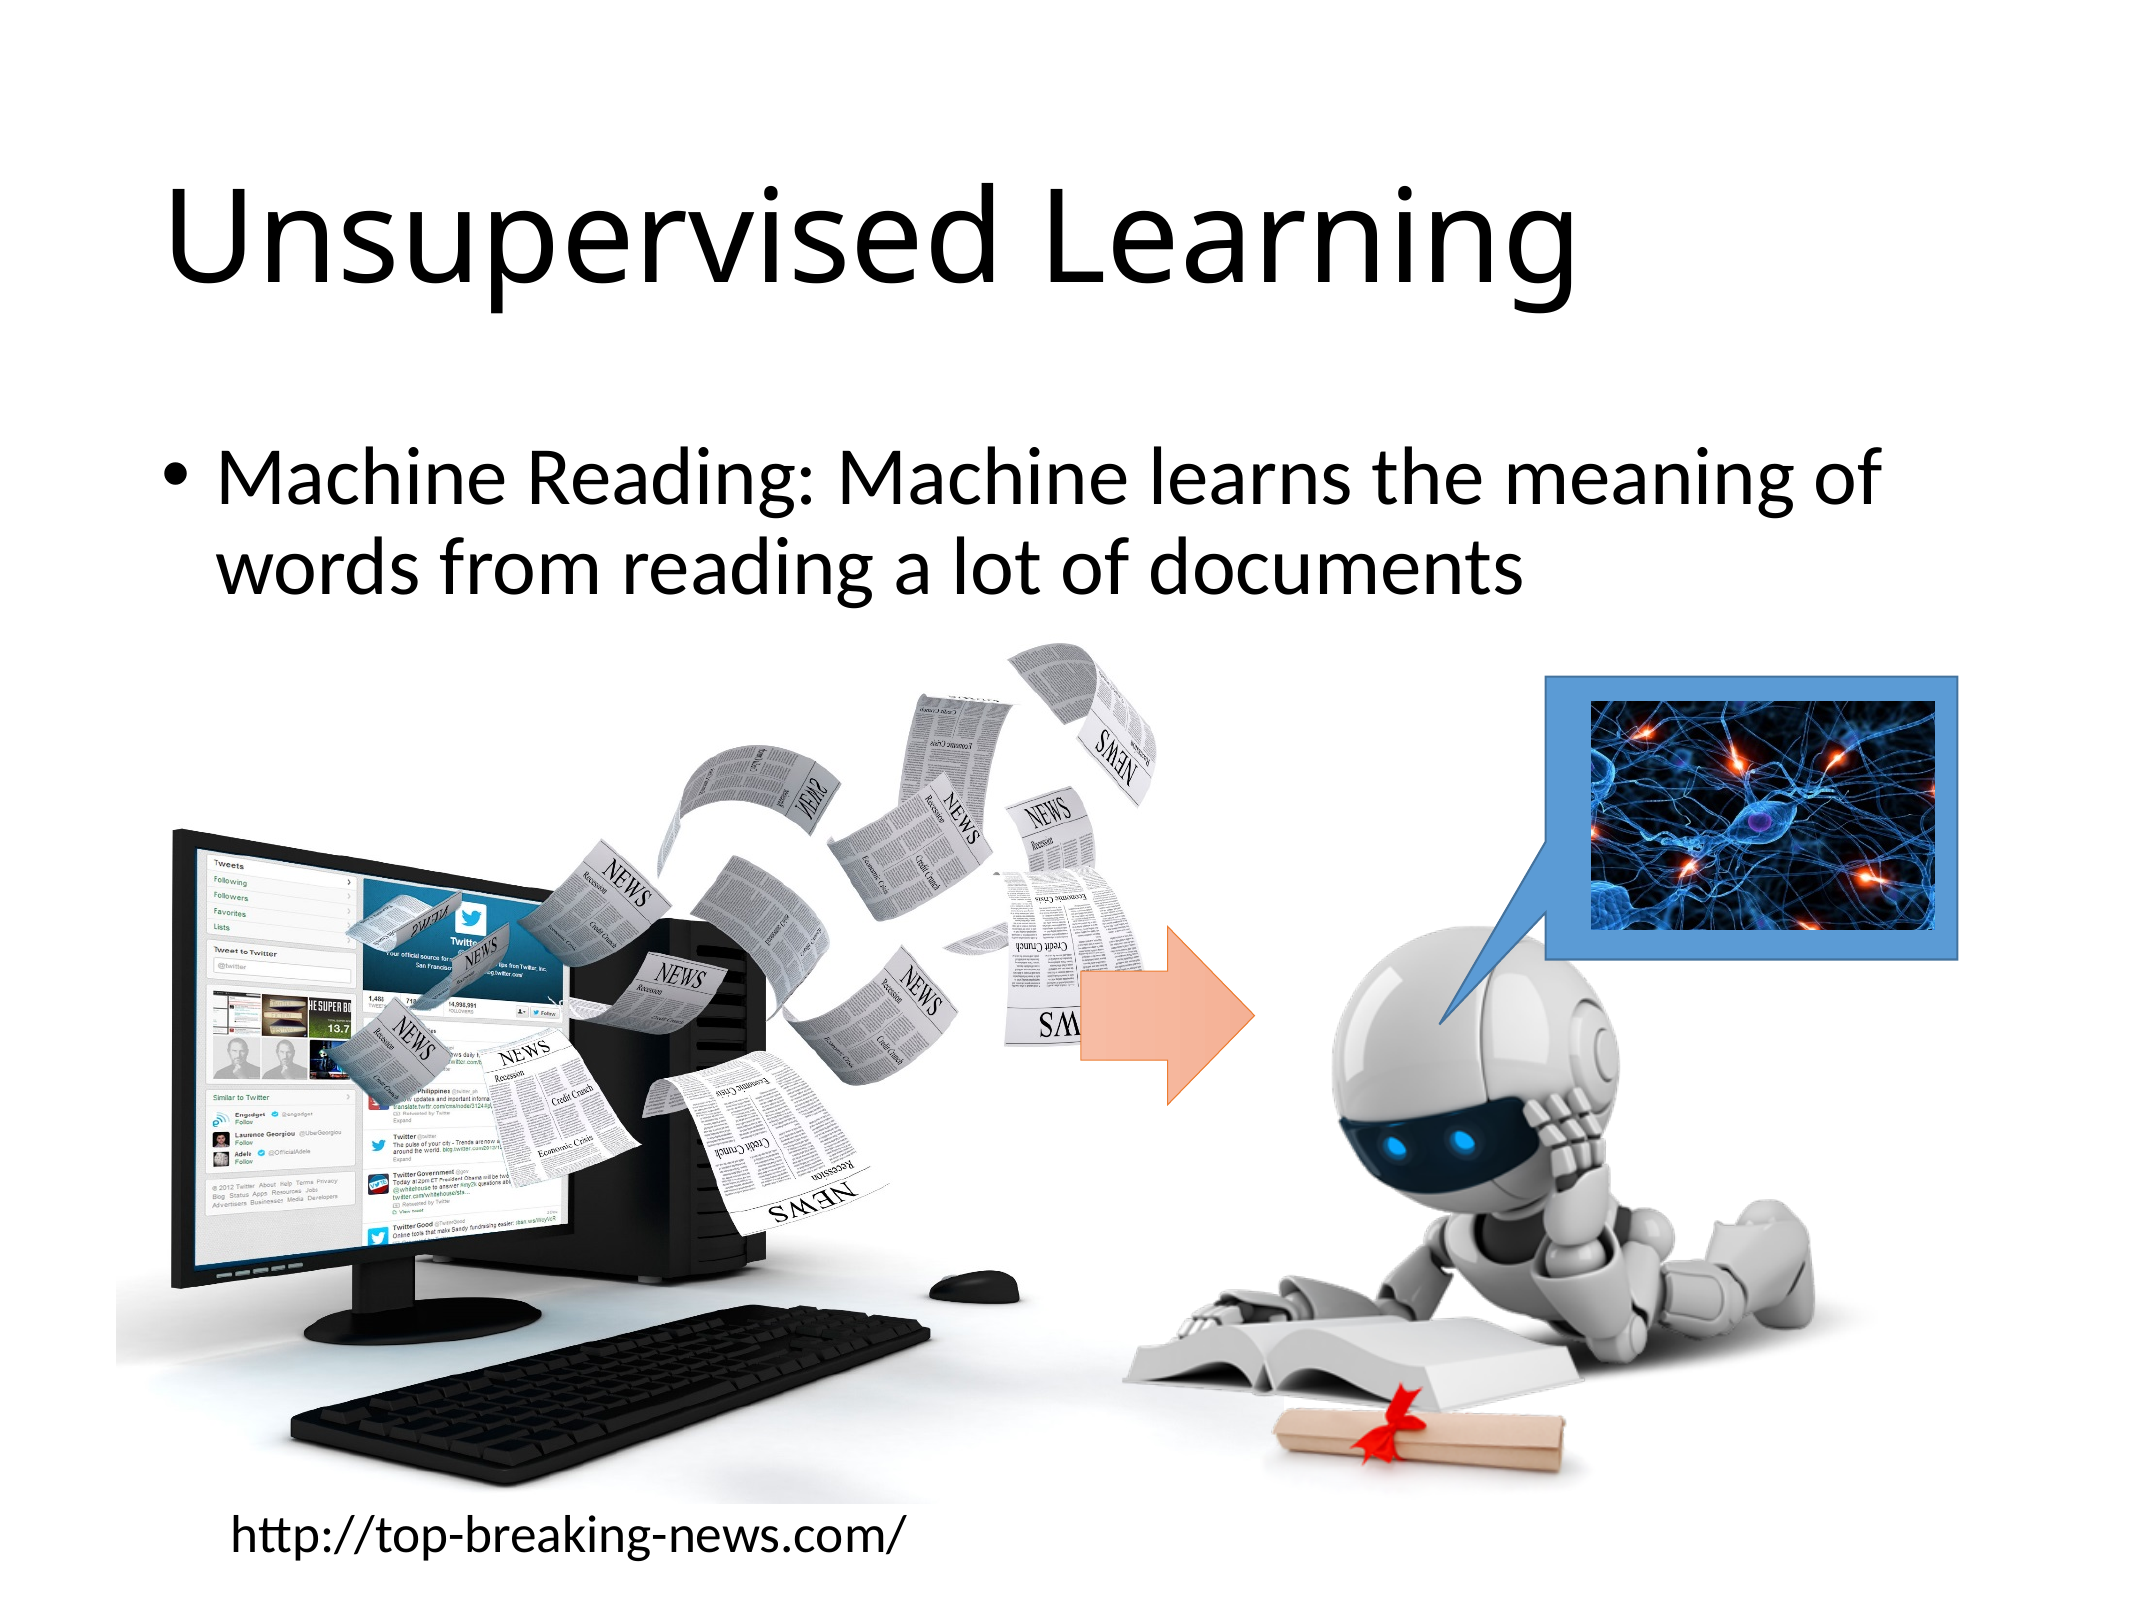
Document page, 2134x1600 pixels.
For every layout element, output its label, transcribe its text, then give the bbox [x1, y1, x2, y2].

title Unsupervised Learning [146, 85, 1987, 395]
text_box http://top-breaking-news.com/ [216, 1504, 923, 1571]
list Machine Reading: Machine learns the meaning of words from reading a lot of documents [146, 425, 1987, 1442]
picture [116, 628, 1935, 1504]
text_box [1509, 675, 1959, 961]
